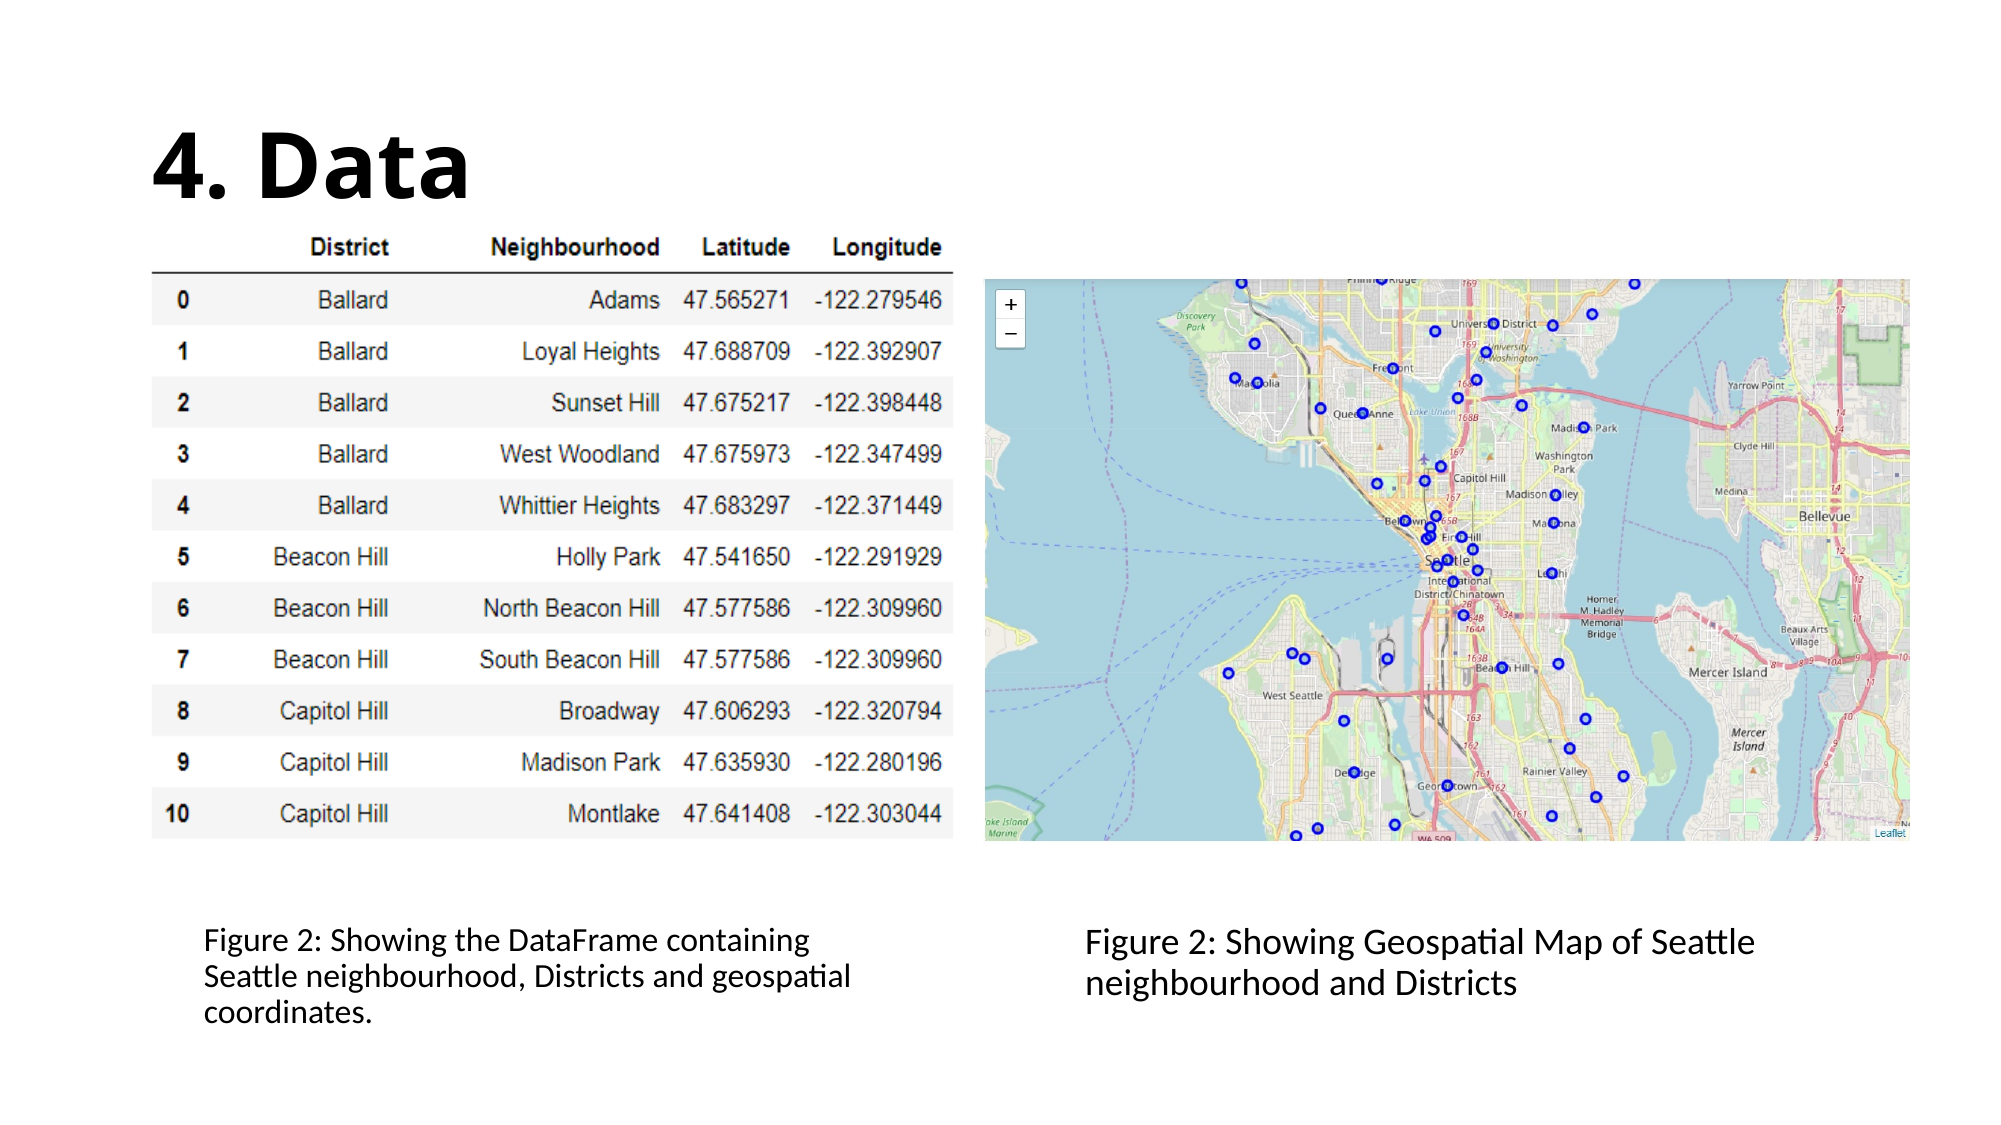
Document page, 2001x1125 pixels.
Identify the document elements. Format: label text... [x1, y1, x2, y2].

title 4. Data [137, 59, 1863, 278]
text_box Figure 2: Showing Geospatial Map of Seattle neighbourhood and Districts [1070, 914, 1799, 1040]
picture [137, 216, 970, 845]
picture [983, 277, 1910, 844]
list Figure 2: Showing the DataFrame containing Seattle neighbourhood, Districts and geospatial coordinates. [189, 914, 918, 1040]
